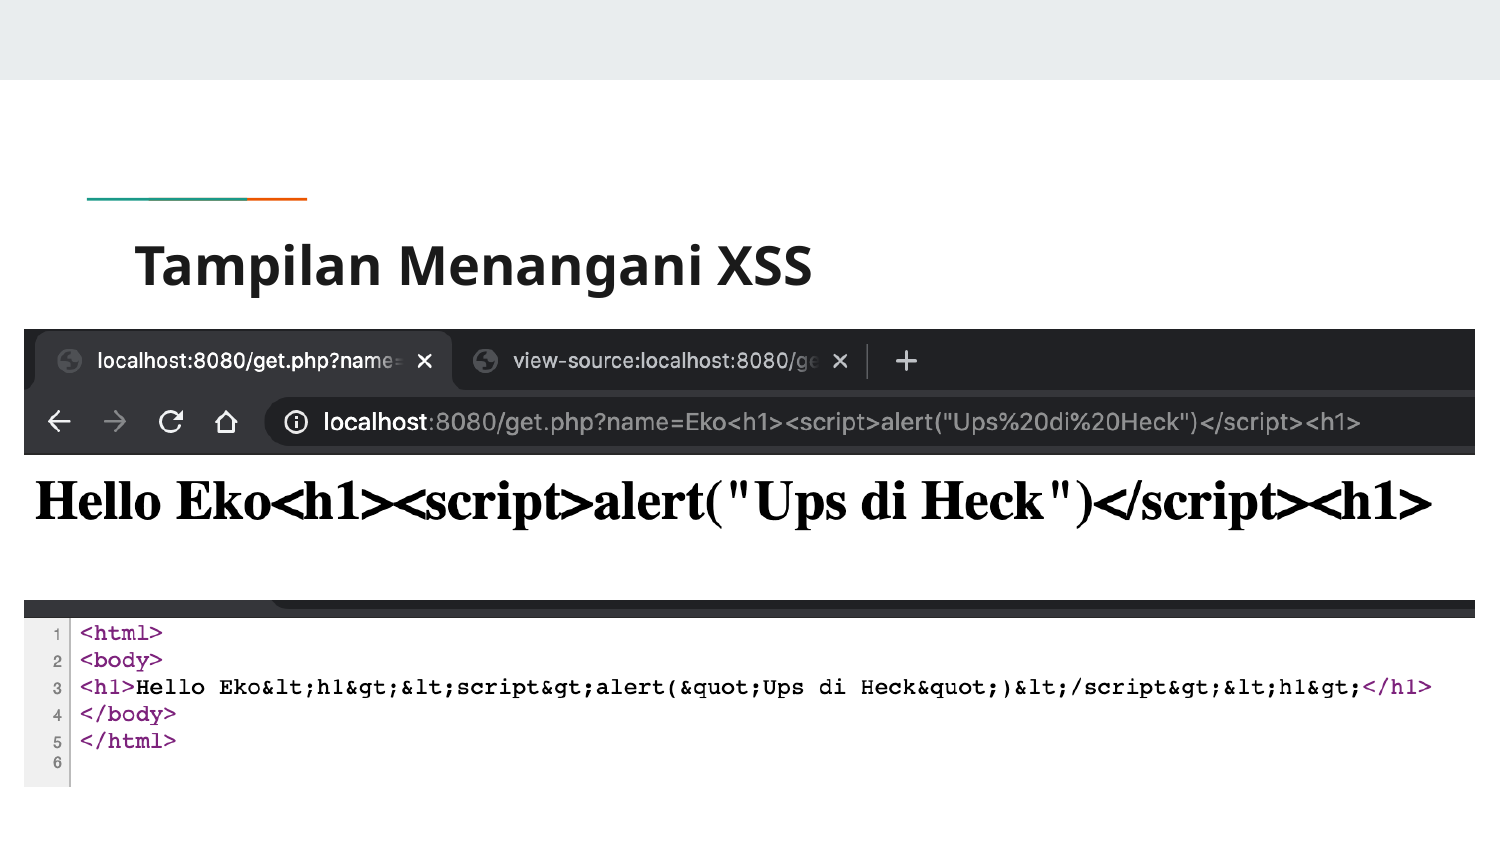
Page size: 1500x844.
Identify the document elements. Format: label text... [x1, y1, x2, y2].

title Tampilan Menangani XSS [119, 216, 1381, 305]
picture [24, 328, 1476, 577]
picture [24, 600, 1476, 787]
